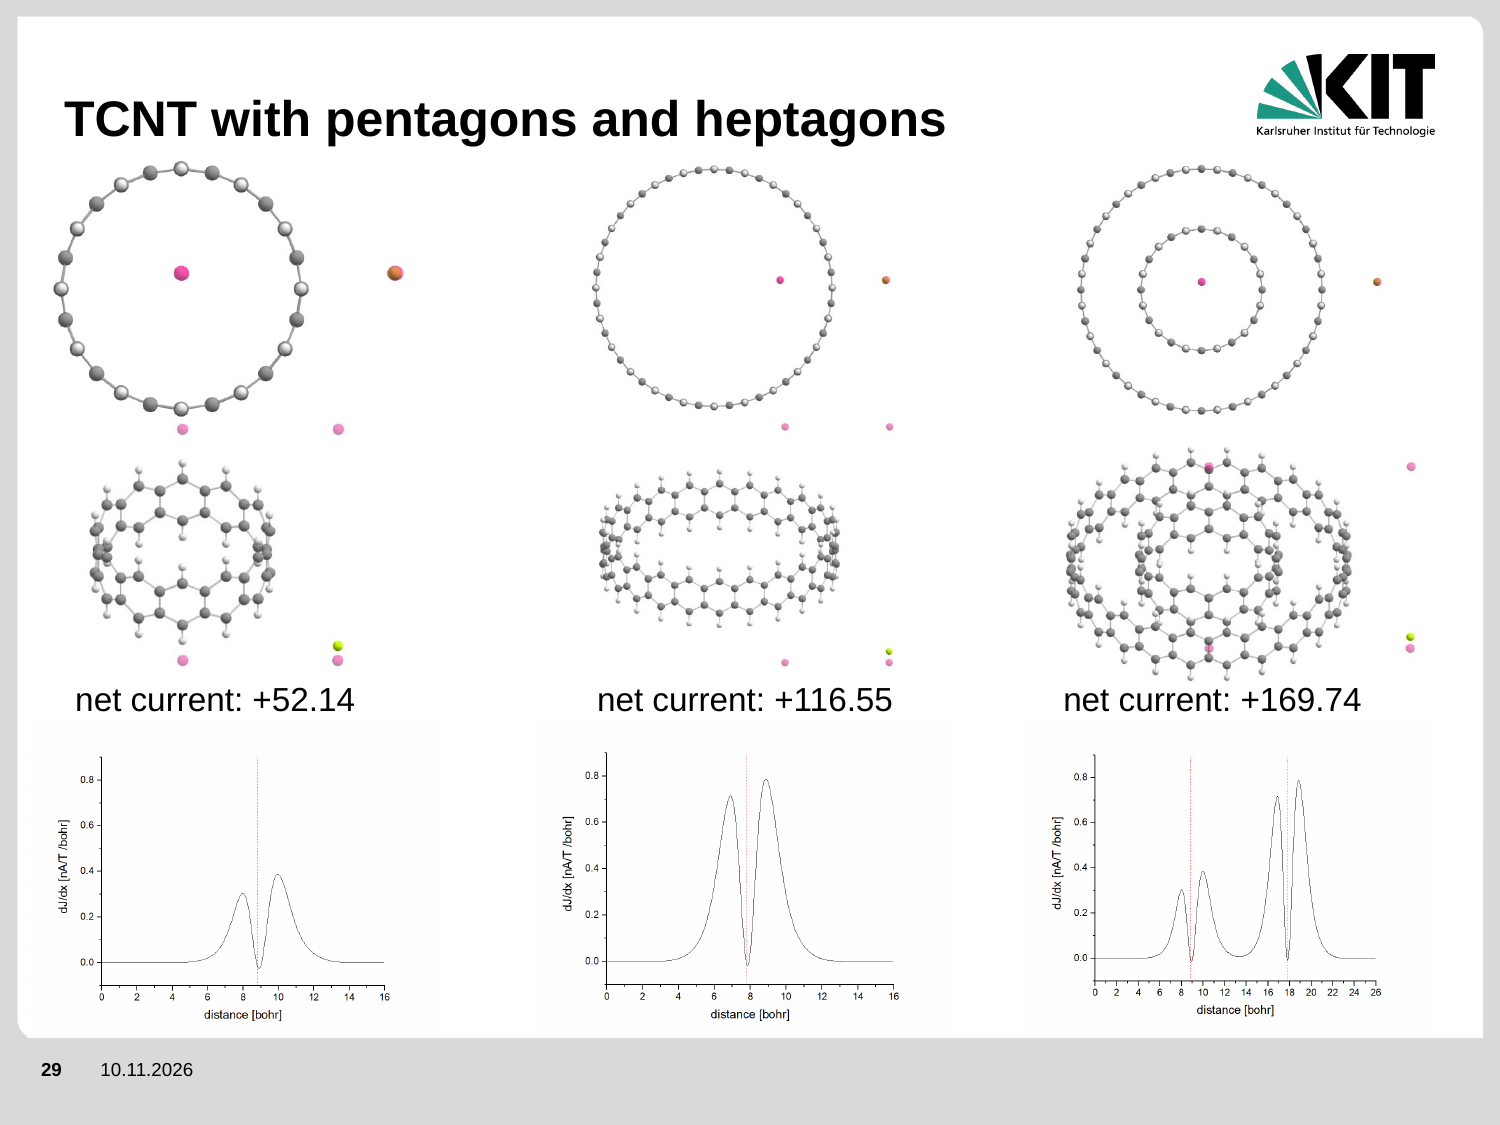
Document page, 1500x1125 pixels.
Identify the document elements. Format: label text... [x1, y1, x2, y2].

text_box net current: +116.55 [582, 670, 910, 714]
title TCNT with pentagons and heptagons [64, 54, 1198, 147]
text_box net current: +52.14 [60, 670, 373, 719]
picture [0, 0, 1500, 1125]
text_box net current: +169.74 [1048, 670, 1392, 717]
